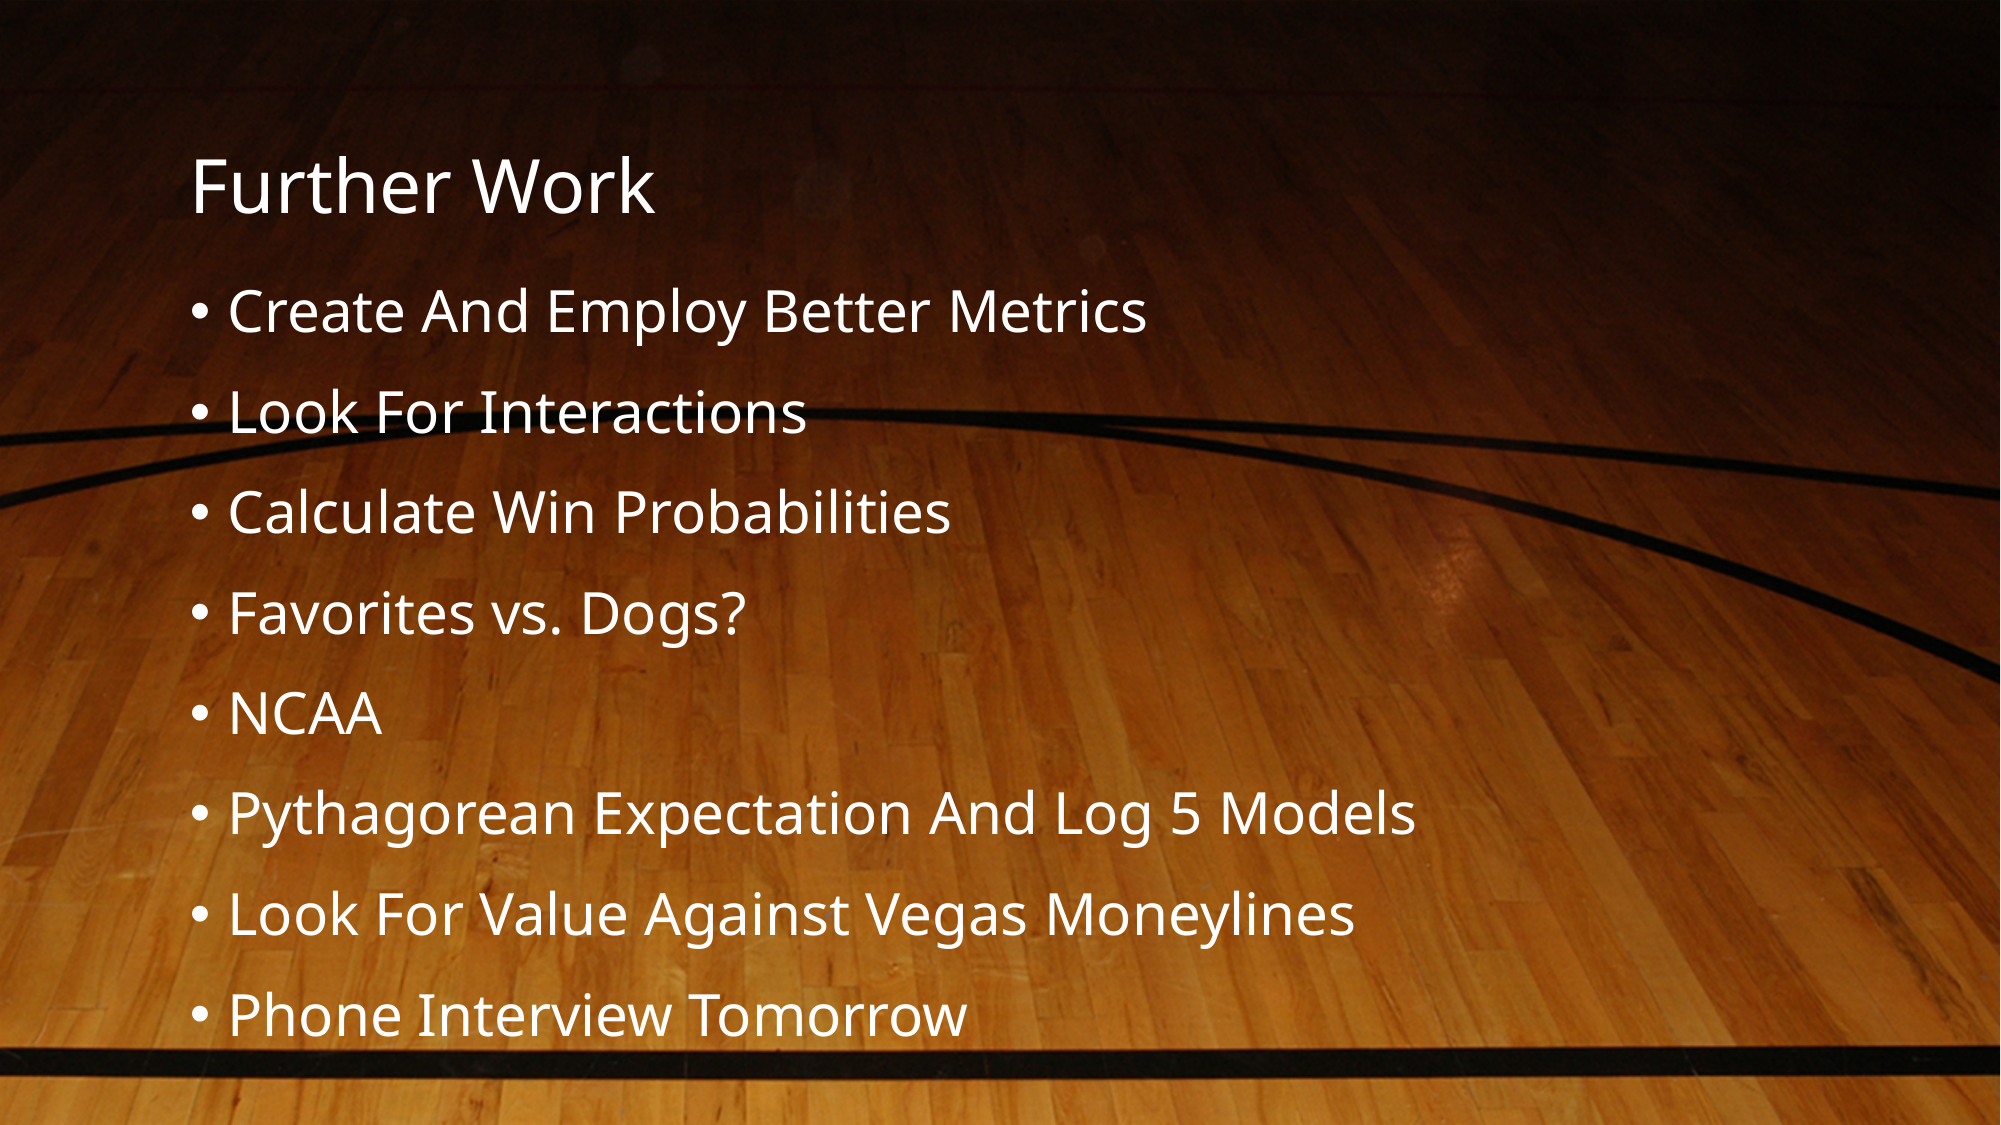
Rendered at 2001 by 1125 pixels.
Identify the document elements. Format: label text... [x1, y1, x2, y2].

list Create And Employ Better Metrics Look For Interactions Calculate Win Probabilities Favorites vs. Dogs? NCAA Pythagorean Expectation And Log 5 Models Look For Value Against Vegas Moneylines Phone Interview Tomorrow [174, 275, 1825, 988]
title Further Work [174, 50, 1825, 238]
picture [0, 0, 2001, 1125]
